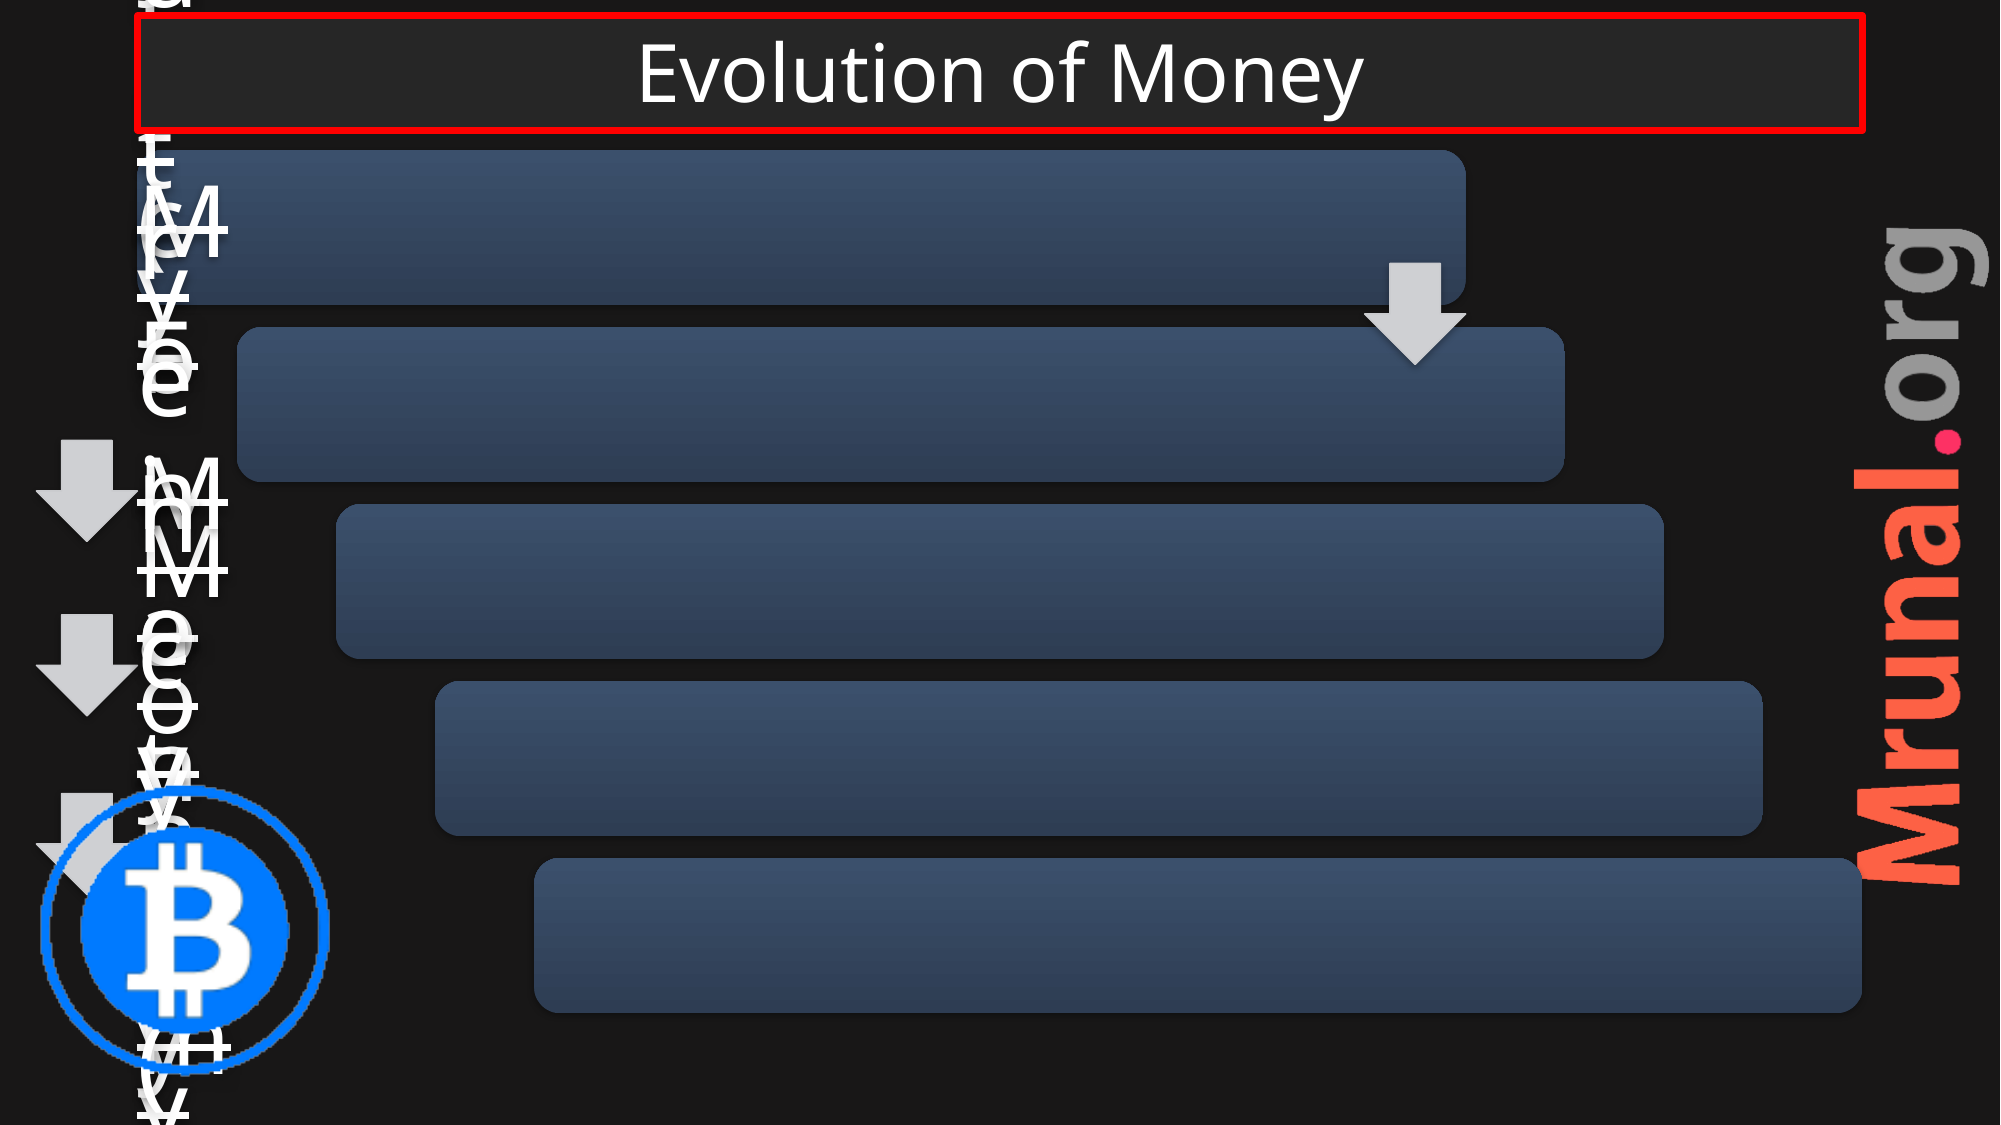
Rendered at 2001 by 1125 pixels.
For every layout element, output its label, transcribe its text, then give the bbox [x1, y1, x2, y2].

picture [1863, 223, 2000, 894]
title Evolution of Money [134, 12, 1866, 134]
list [137, 149, 1863, 1014]
picture [17, 766, 350, 1099]
